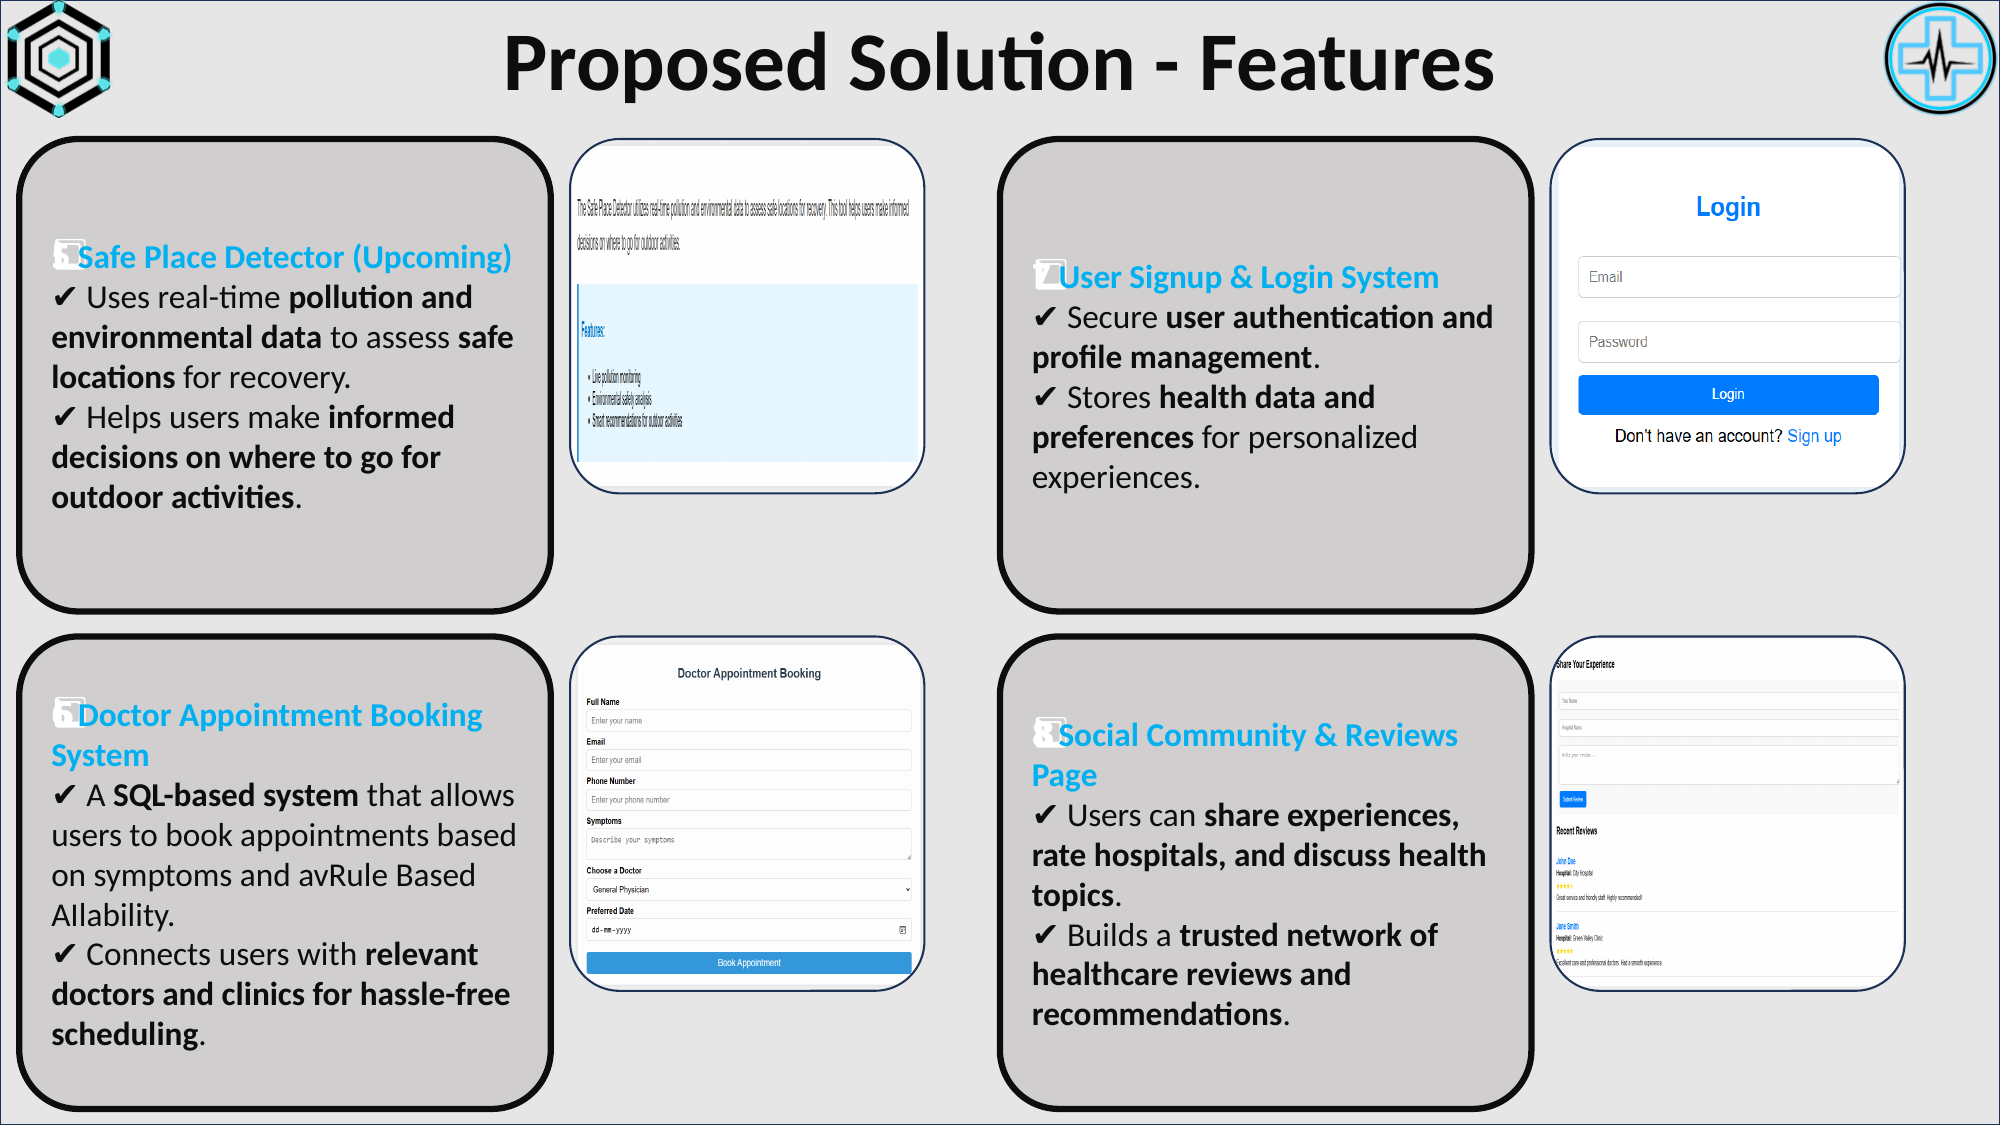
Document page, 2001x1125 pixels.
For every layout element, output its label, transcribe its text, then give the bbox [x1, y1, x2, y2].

text_box Proposed Solution - Features [395, 0, 1605, 115]
picture [0, 0, 118, 118]
text_box [569, 137, 926, 495]
text_box 5️⃣ Safe Place Detector (Upcoming) ✔ Uses real-time pollution and environmental data to assess safe locations for recovery. ✔ Helps users make informed decisions on where to go for outdoor activities. [18, 137, 552, 613]
text_box 6️⃣ Doctor Appointment Booking System ✔ A SQL-based system that allows users to book appointments based on symptoms and avRule Based AIlability. ✔ Connects users with relevant doctors and clinics for hassle-free scheduling. [18, 635, 552, 1110]
text_box 7️⃣ User Signup & Login System ✔ Secure user authentication and profile management. ✔ Stores health data and preferences for personalized experiences. [998, 137, 1533, 613]
picture [1881, 0, 2000, 118]
text_box 8️⃣ Social Community & Reviews Page ✔ Users can share experiences, rate hospitals, and discuss health topics. ✔ Builds a trusted network of healthcare reviews and recommendations. [998, 635, 1533, 1110]
text_box [569, 635, 926, 992]
text_box [1549, 635, 1906, 992]
text_box [0, 0, 2000, 1125]
text_box [1549, 137, 1906, 495]
